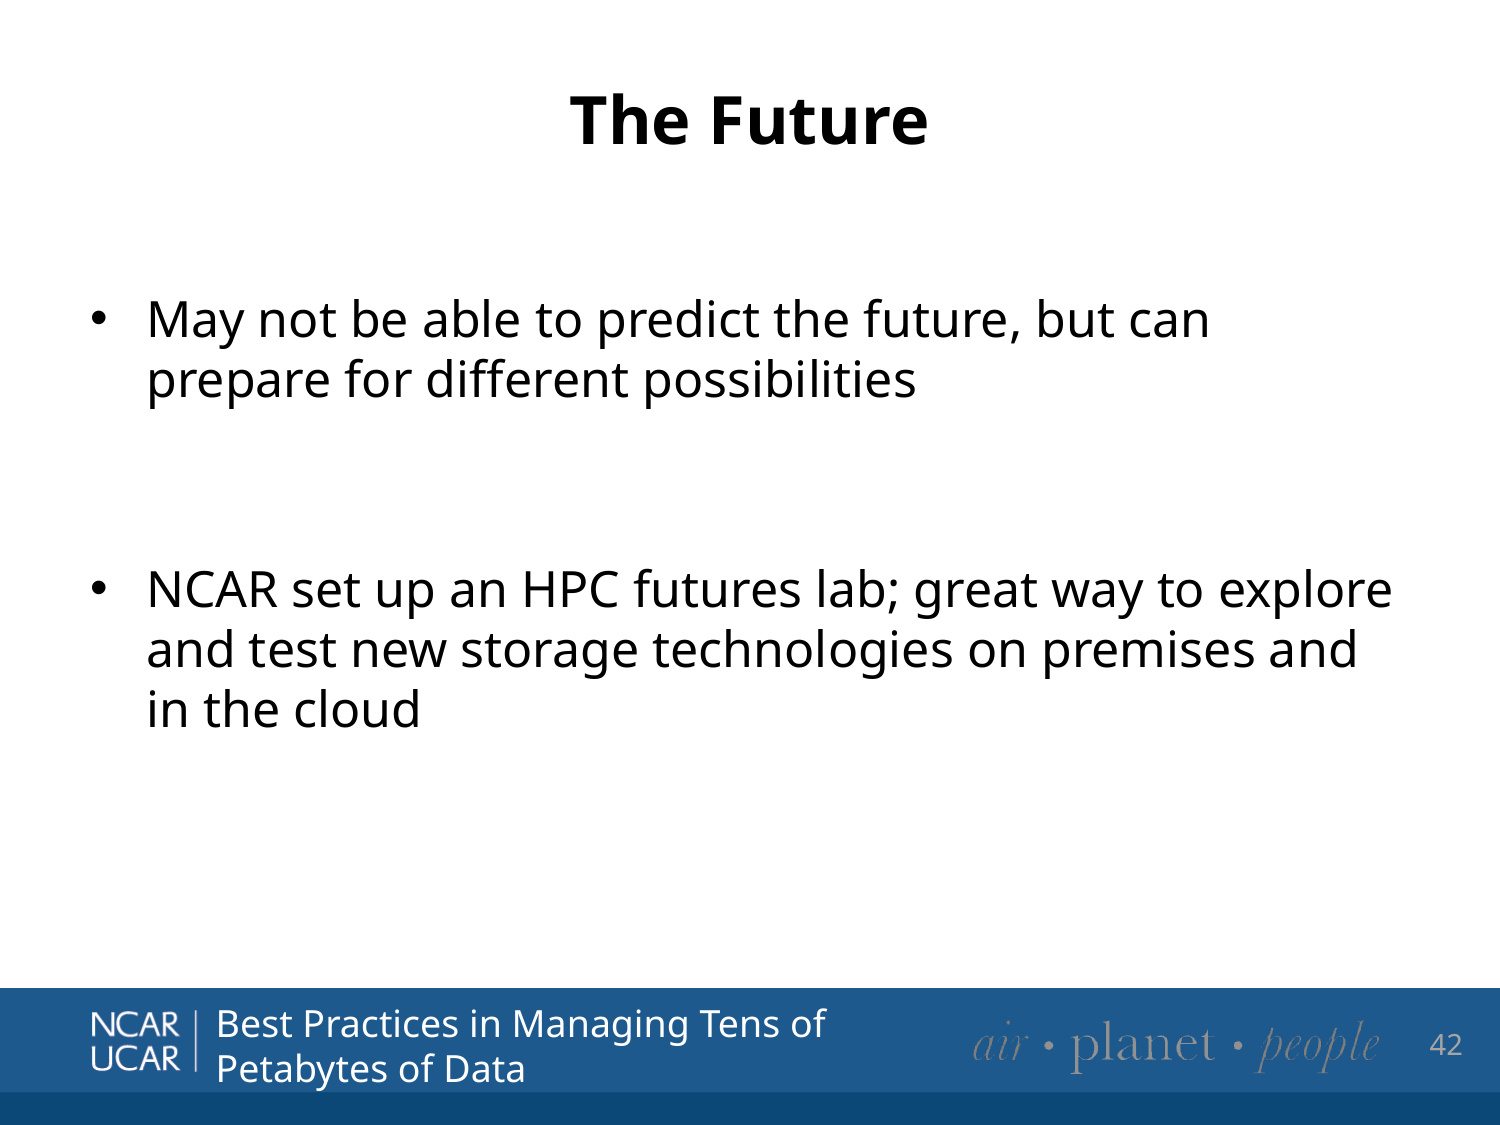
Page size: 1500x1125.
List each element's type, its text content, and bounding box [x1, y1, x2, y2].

list May not be able to predict the future, but can prepare for different possibilities NCAR set up an HPC futures lab; great way to explore and test new storage technologies on premises and in the cloud [75, 209, 1425, 978]
title The Future [75, 45, 1425, 191]
picture [0, 988, 1500, 1125]
slide_number 42 [1128, 1016, 1479, 1077]
